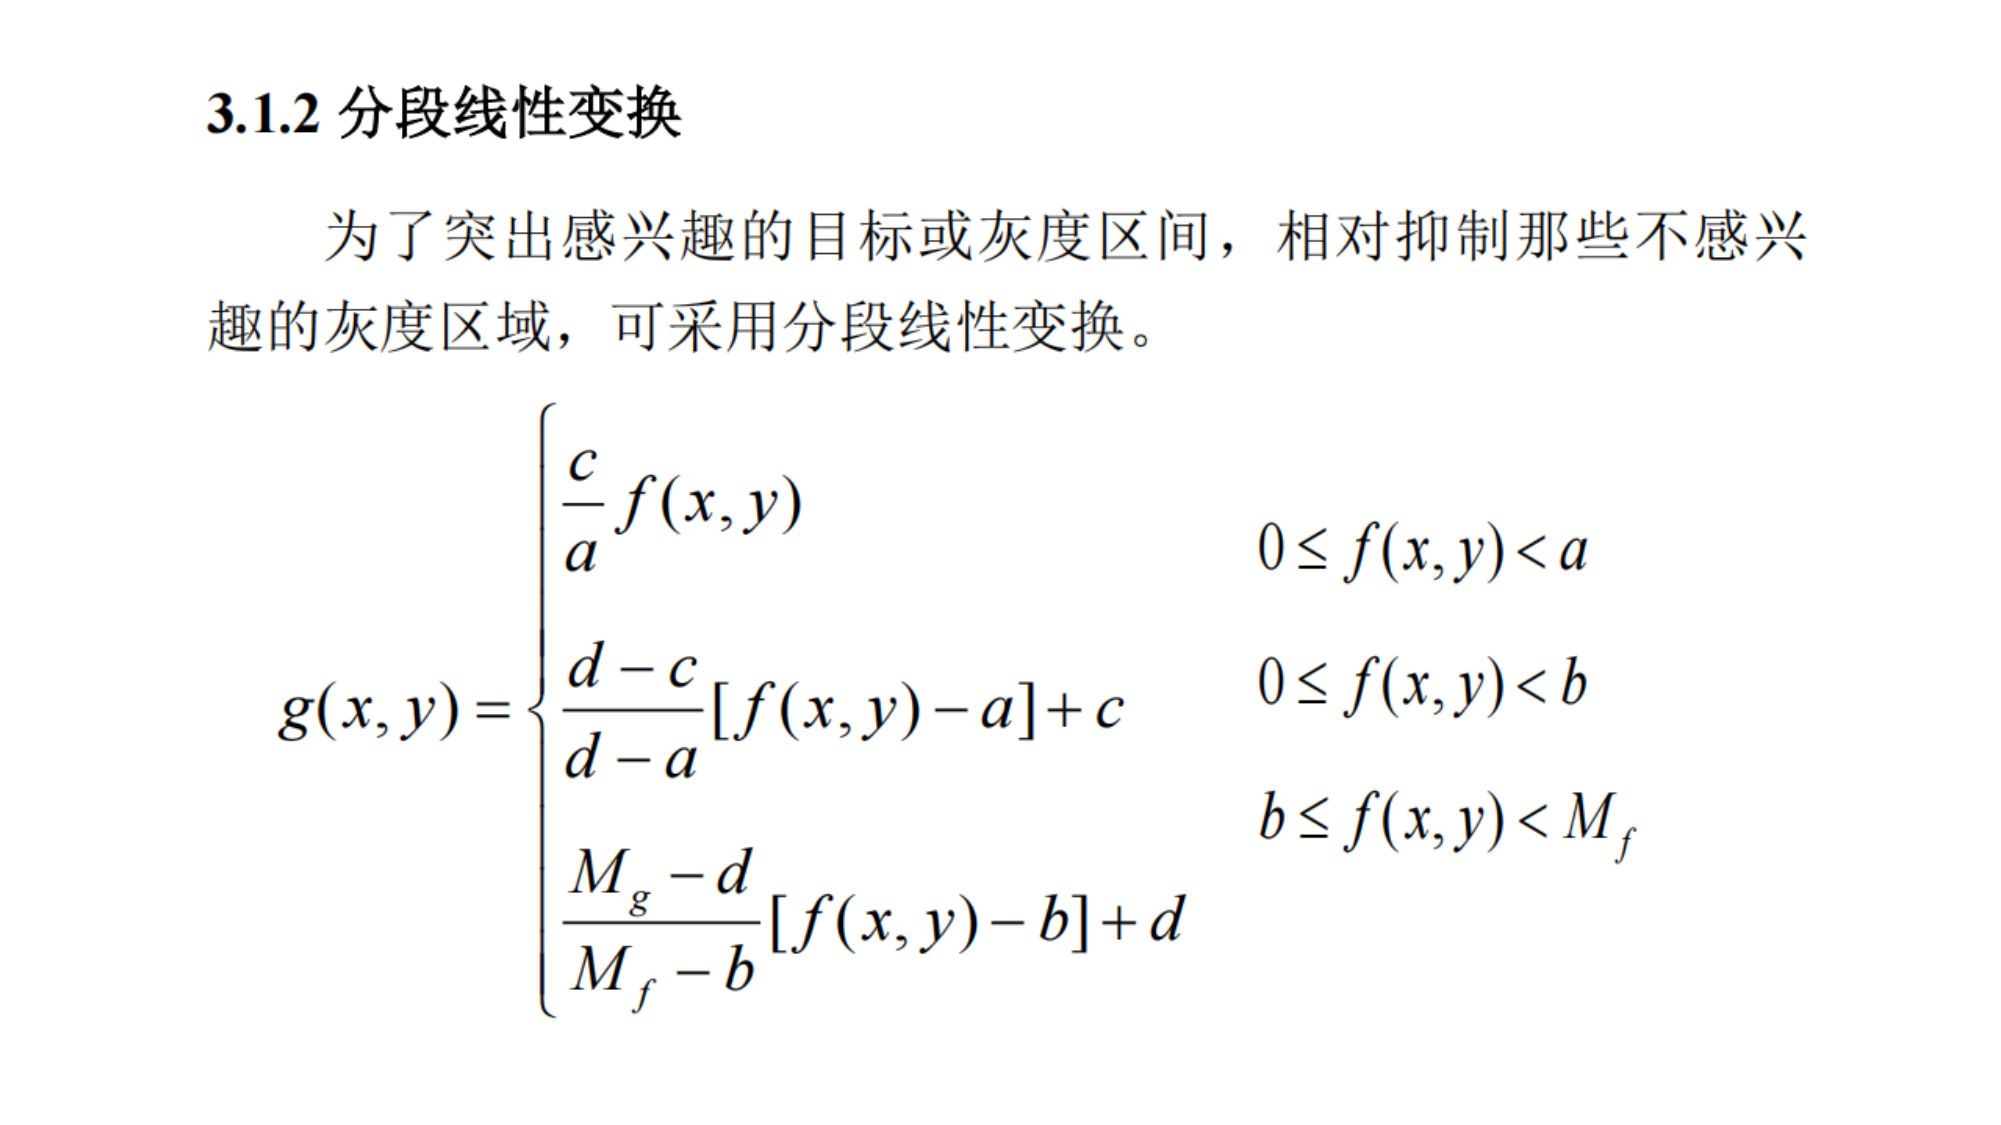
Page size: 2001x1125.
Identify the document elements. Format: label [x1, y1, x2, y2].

picture [171, 70, 1829, 1055]
